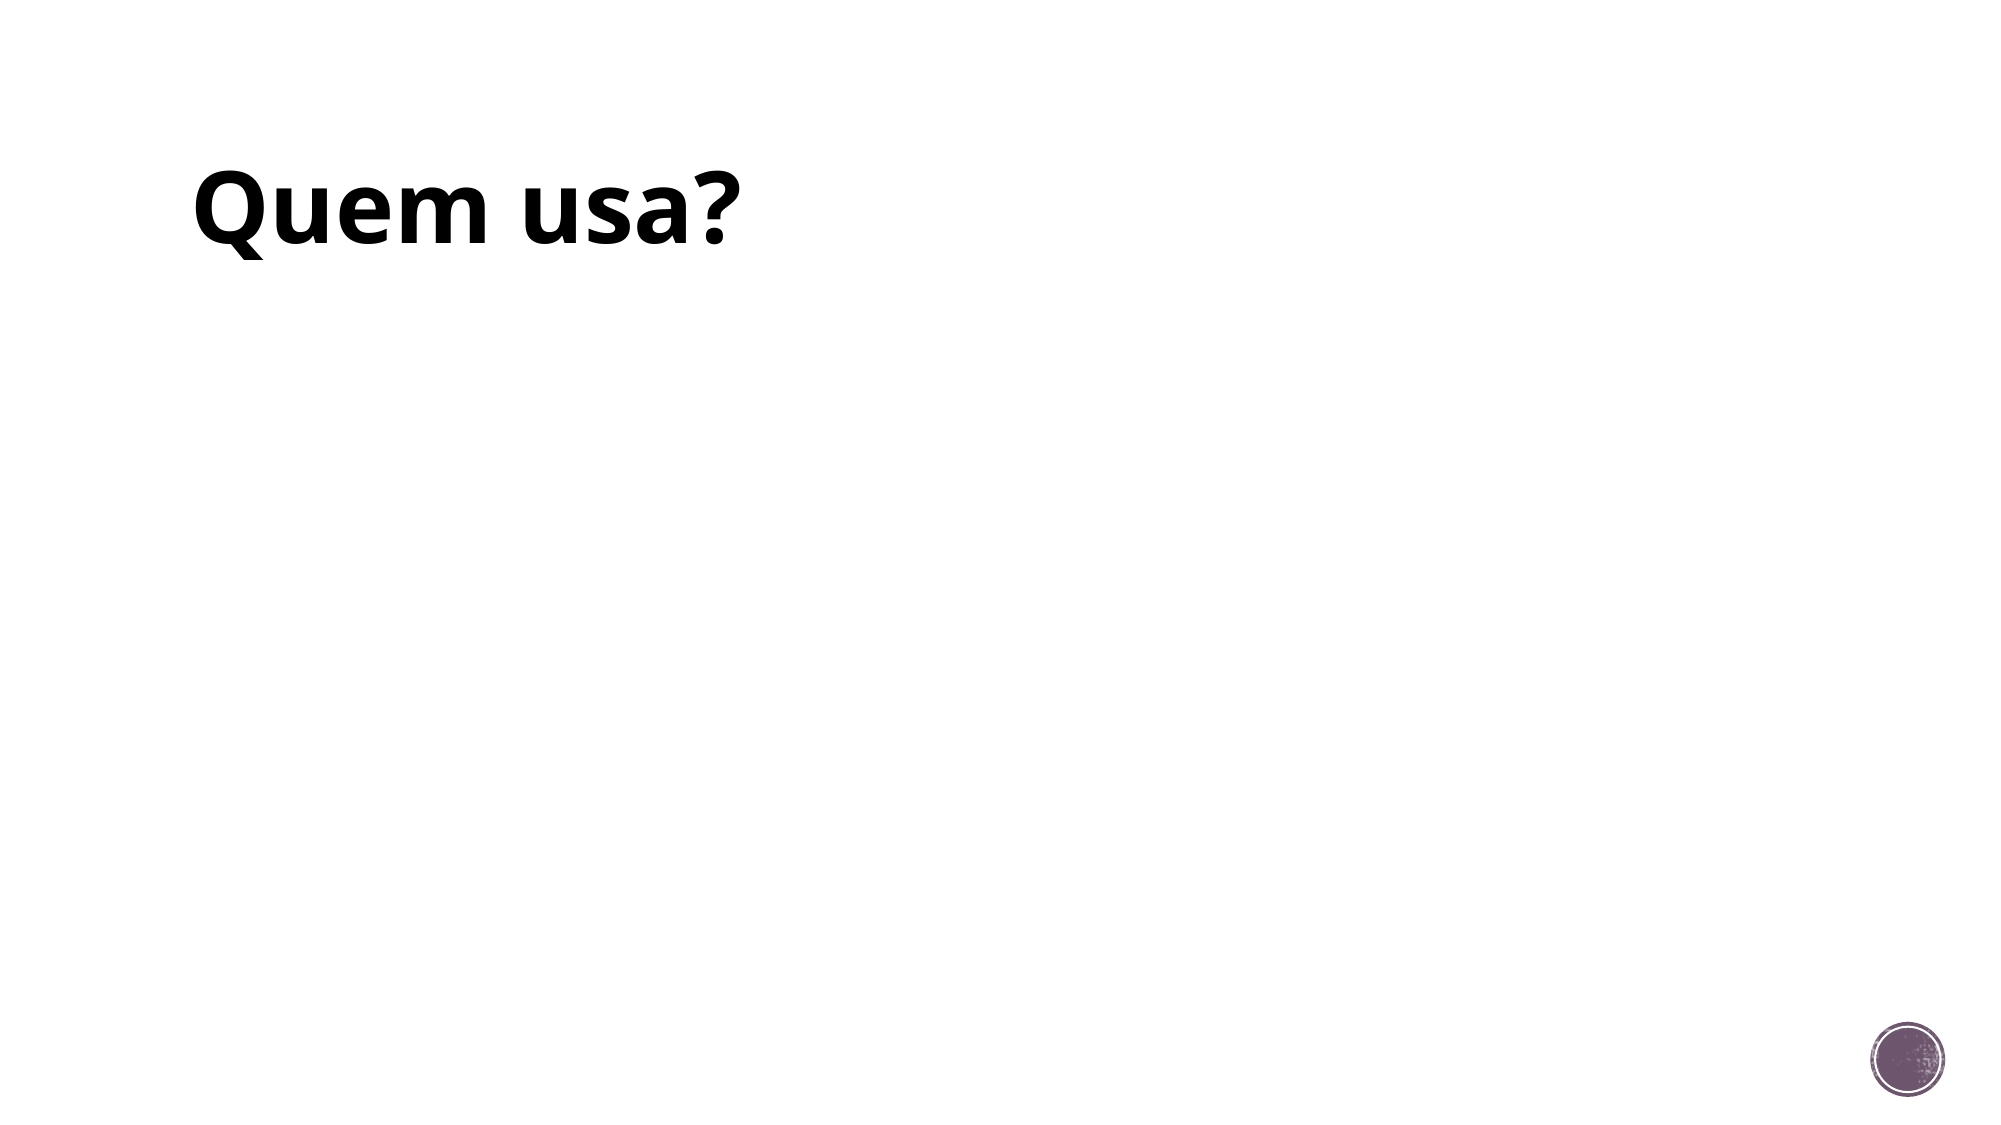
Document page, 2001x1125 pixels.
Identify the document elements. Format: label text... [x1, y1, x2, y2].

title Quem usa? [175, 79, 1826, 344]
